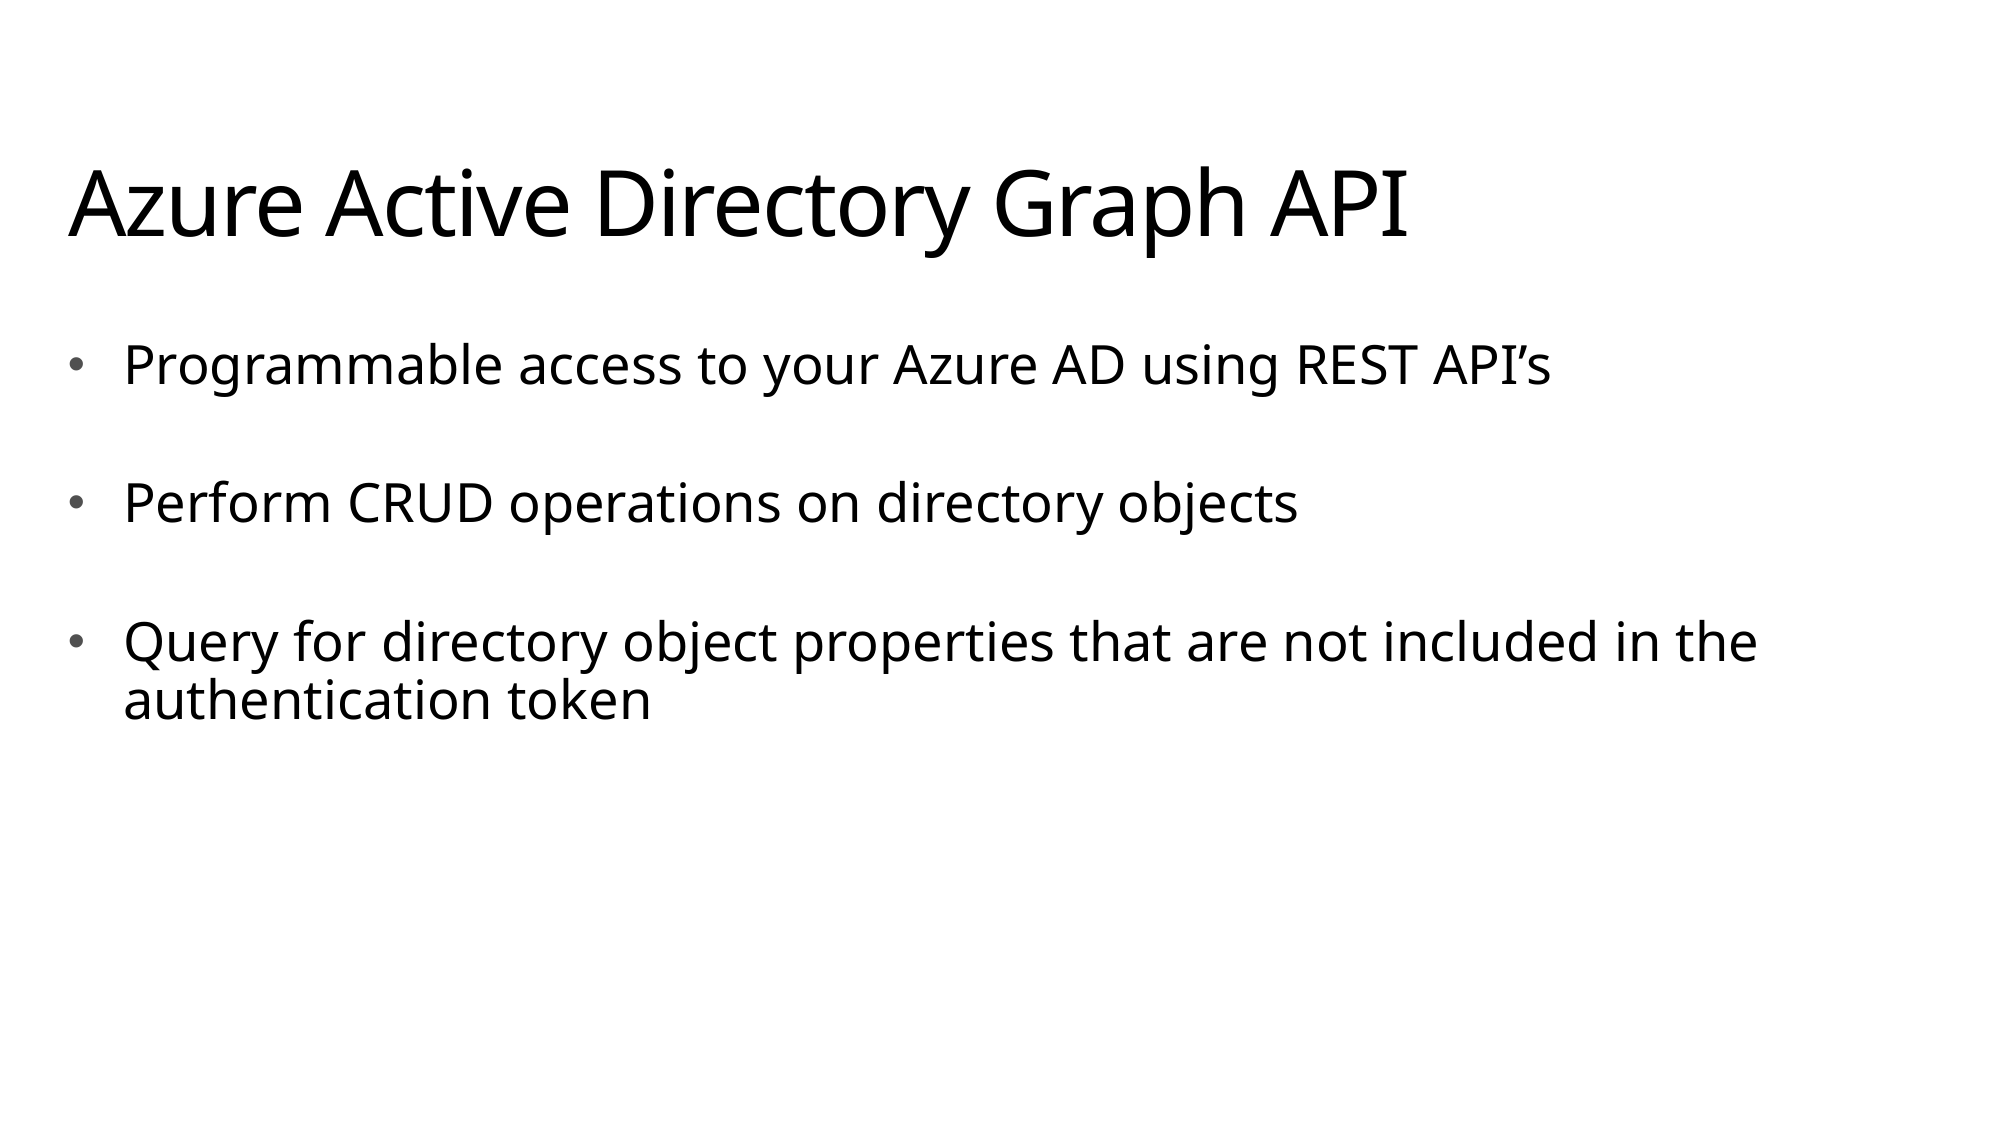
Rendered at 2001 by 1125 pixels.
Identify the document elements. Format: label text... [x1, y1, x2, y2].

title Azure Active Directory Graph API [44, 142, 1938, 291]
list Programmable access to your Azure AD using REST API’s Perform CRUD operations on directory objects Query for directory object properties that are not included in the authentication token [43, 322, 1938, 760]
